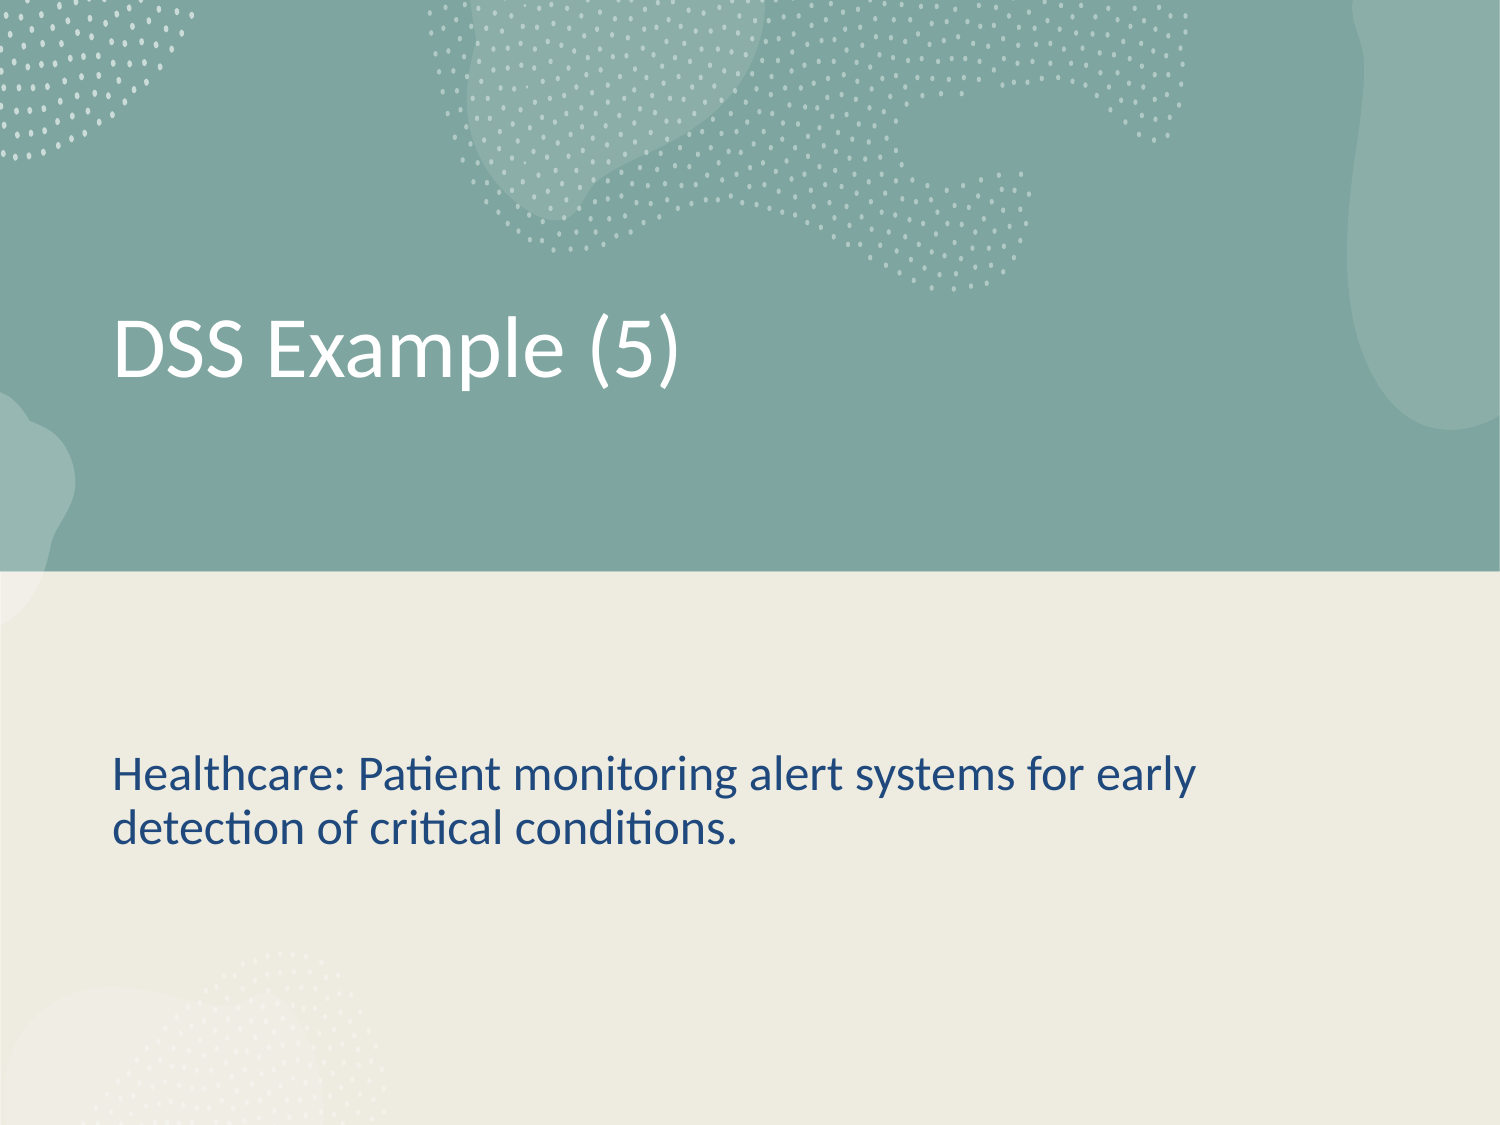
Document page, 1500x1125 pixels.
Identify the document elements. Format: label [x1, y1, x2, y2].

text_box [0, 0, 1500, 1125]
